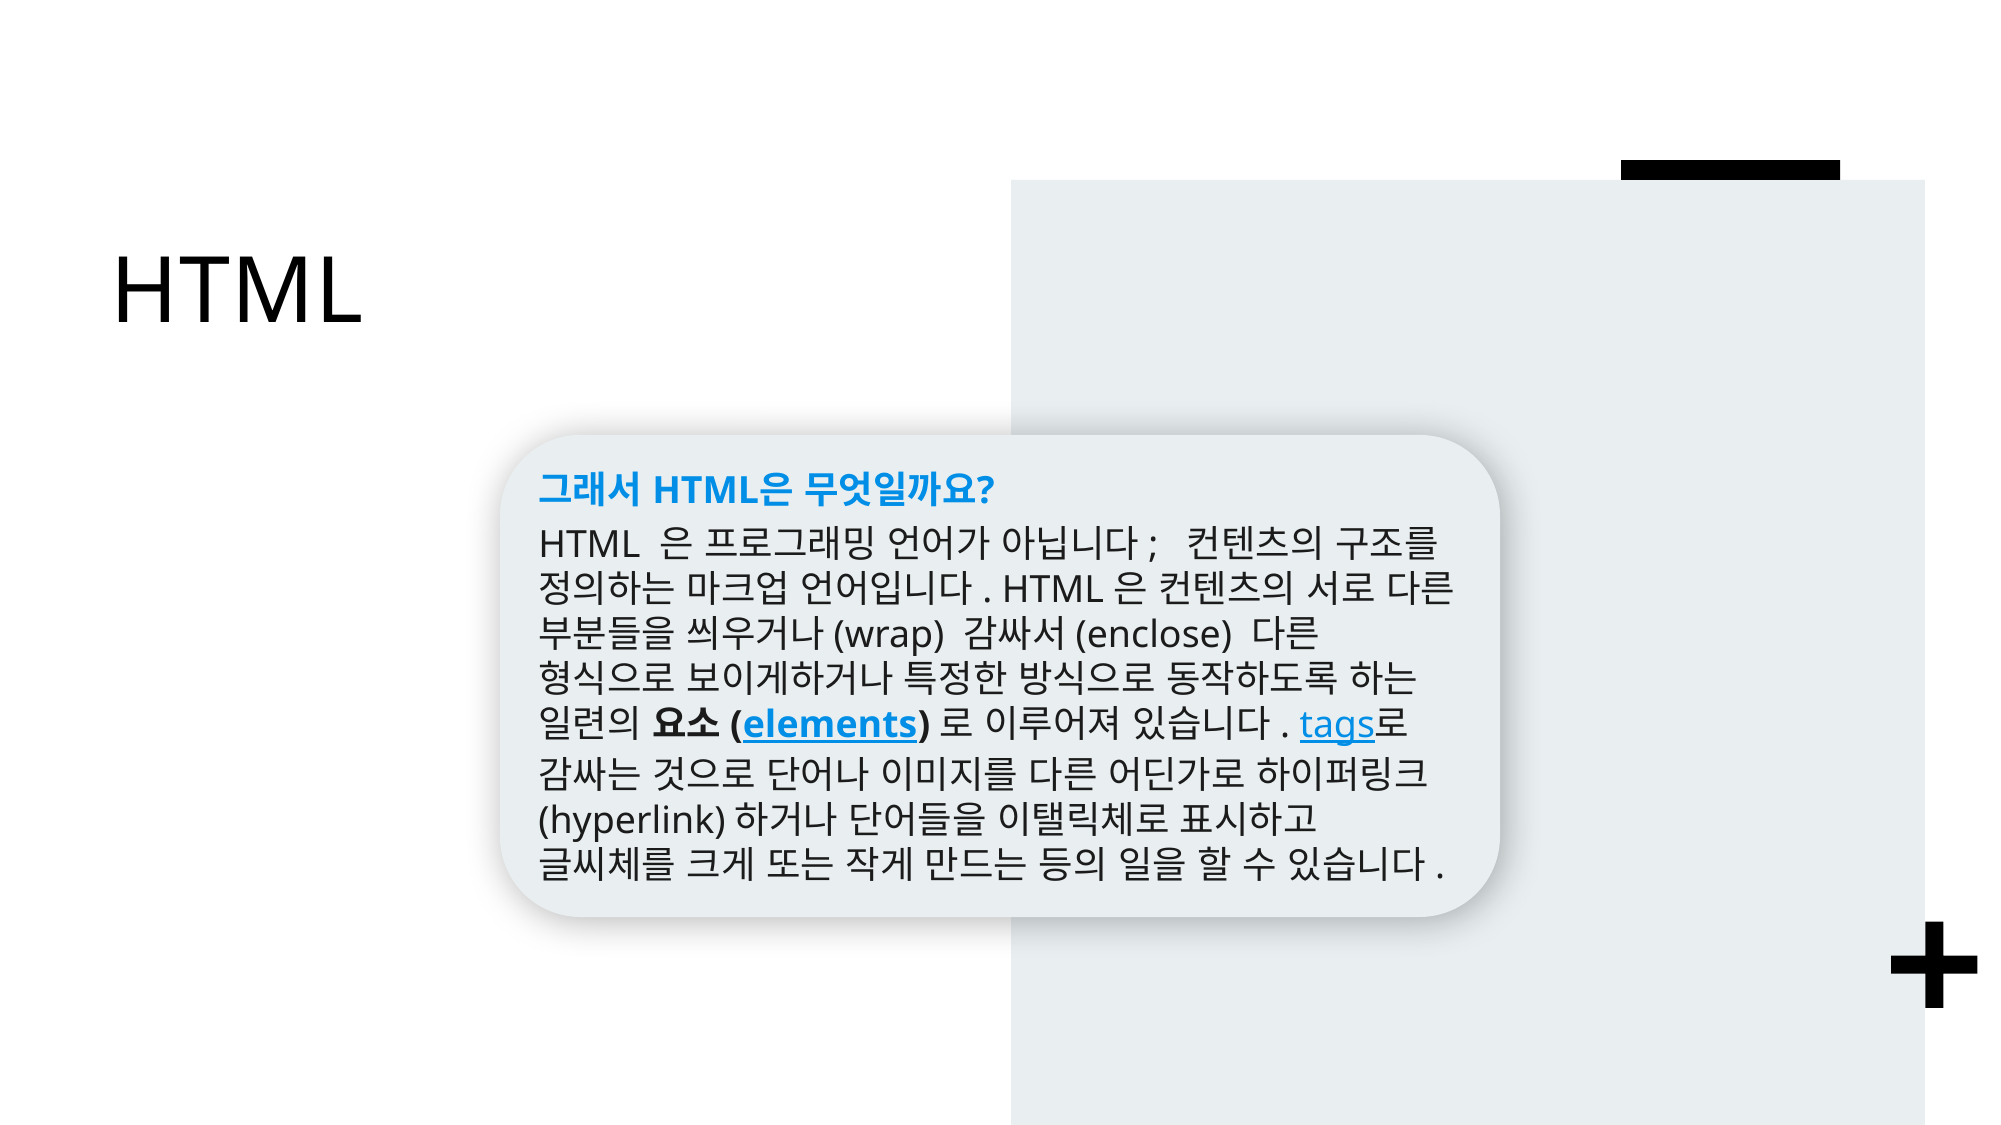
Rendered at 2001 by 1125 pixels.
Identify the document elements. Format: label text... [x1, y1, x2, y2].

title HTML [92, 197, 1449, 435]
text_box 그래서 HTML은 무엇일까요? HTML 은 프로그래밍 언어가 아닙니다; 컨텐츠의 구조를 정의하는 마크업 언어입니다. HTML은 컨텐츠의 서로 다른 부분들을 씌우거나(wrap) 감싸서(enclose) 다른 형식으로 보이게하거나 특정한 방식으로 동작하도록 하는 일련의 요소(elements)로 이루어져 있습니다. tags로 감싸는 것으로 단어나 이미지를 다른 어딘가로 하이퍼링크(hyperlink)하거나 단어들을 이탤릭체로 표시하고 글씨체를 크게 또는 작게 만드는 등의 일을 할 수 있습니다. [499, 434, 1501, 918]
